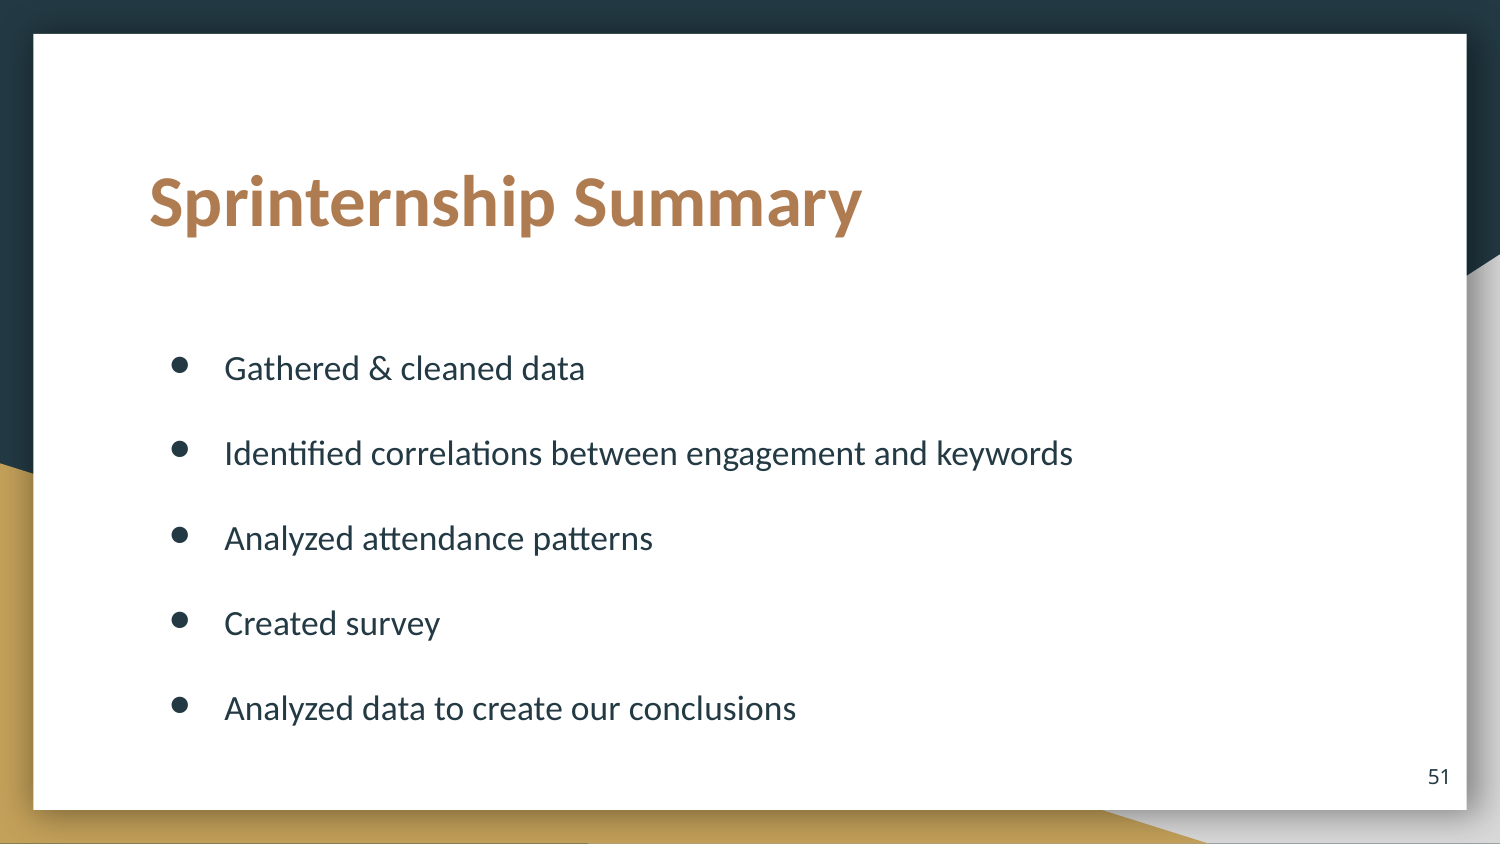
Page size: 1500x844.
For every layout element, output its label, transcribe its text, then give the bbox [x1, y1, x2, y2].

list Gathered & cleaned data Identified correlations between engagement and keywords Analyzed attendance patterns Created survey Analyzed data to create our conclusions [134, 287, 1366, 737]
title Sprinternship Summary [134, 138, 1366, 287]
slide_number ‹#› [1376, 745, 1467, 810]
